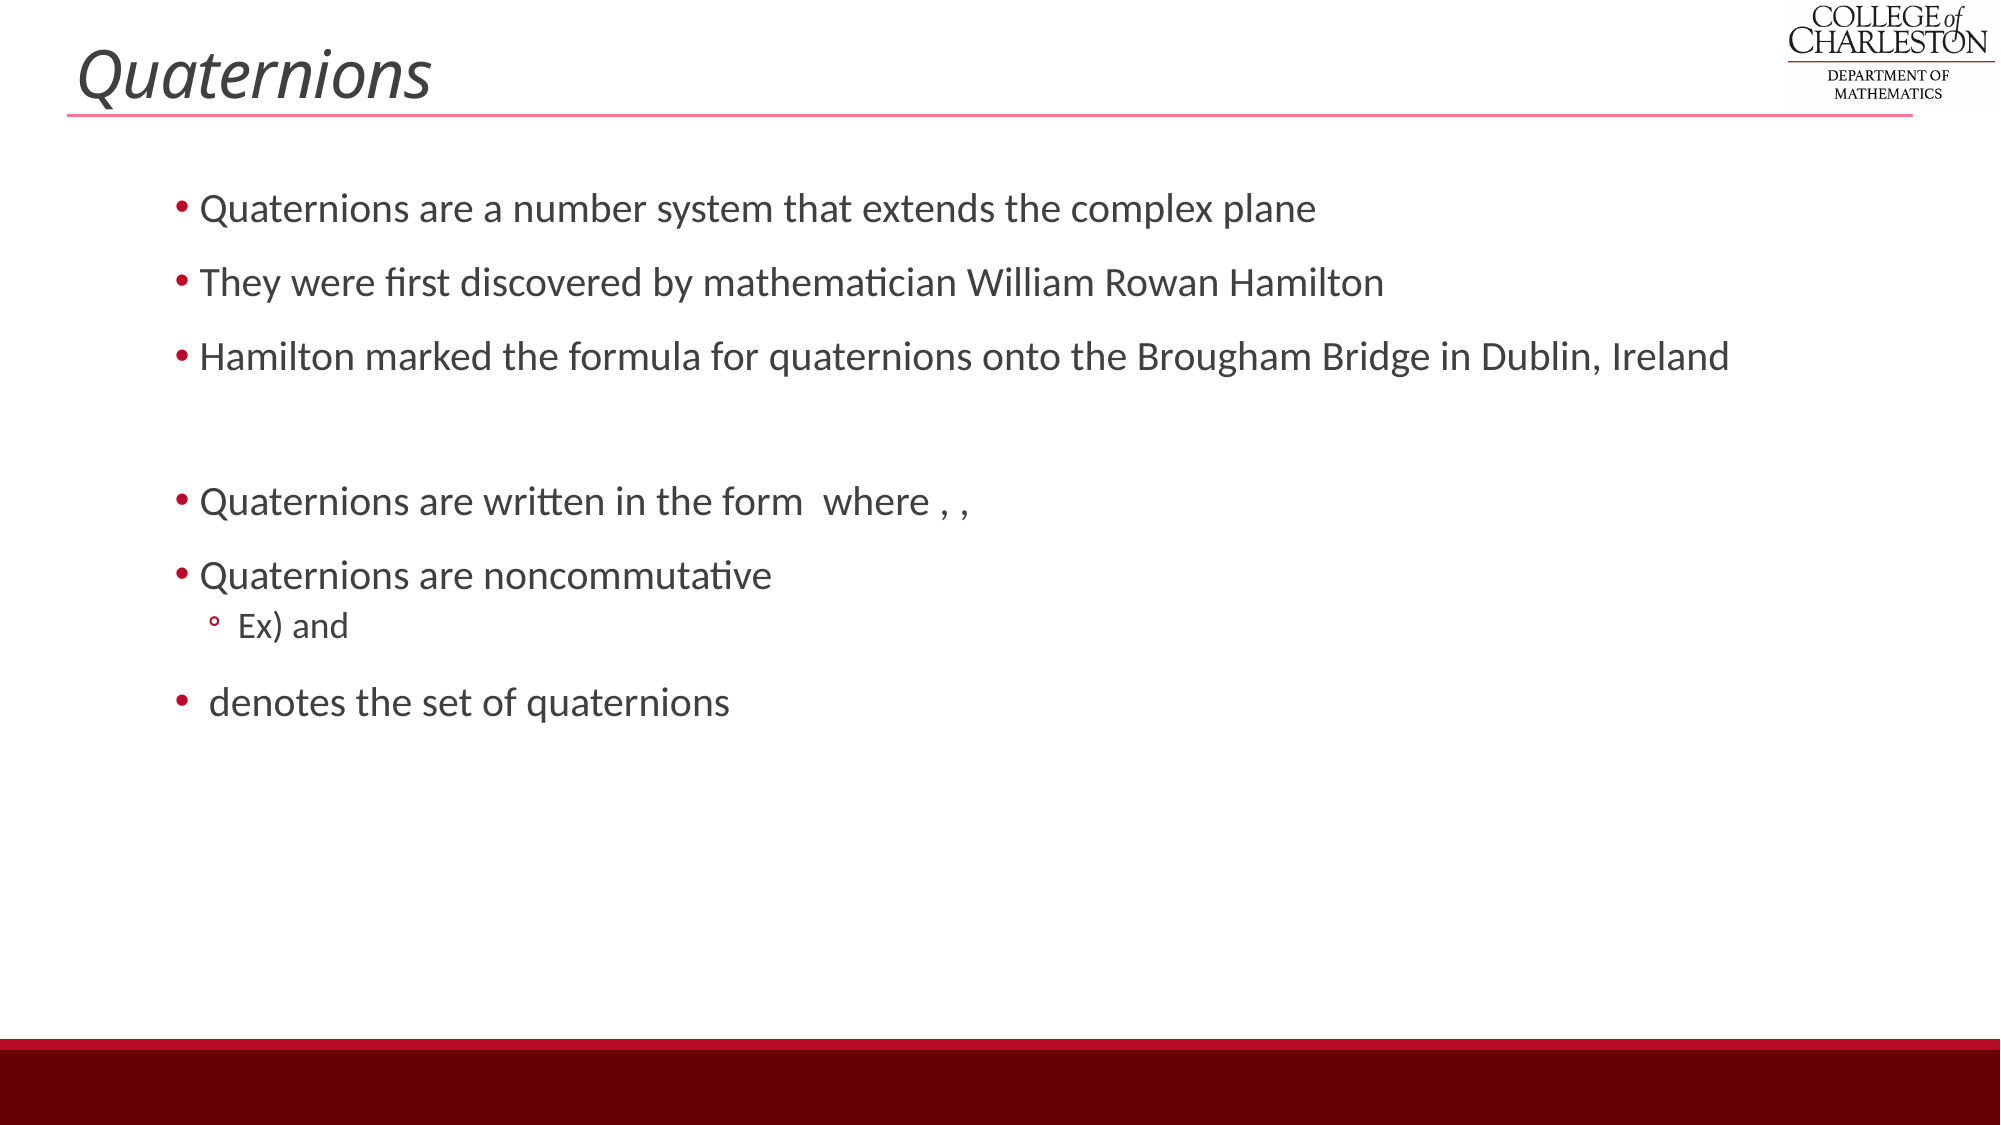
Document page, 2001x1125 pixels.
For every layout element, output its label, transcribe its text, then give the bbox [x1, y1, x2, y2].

title Quaternions [60, 33, 868, 120]
picture [1783, 0, 2000, 109]
